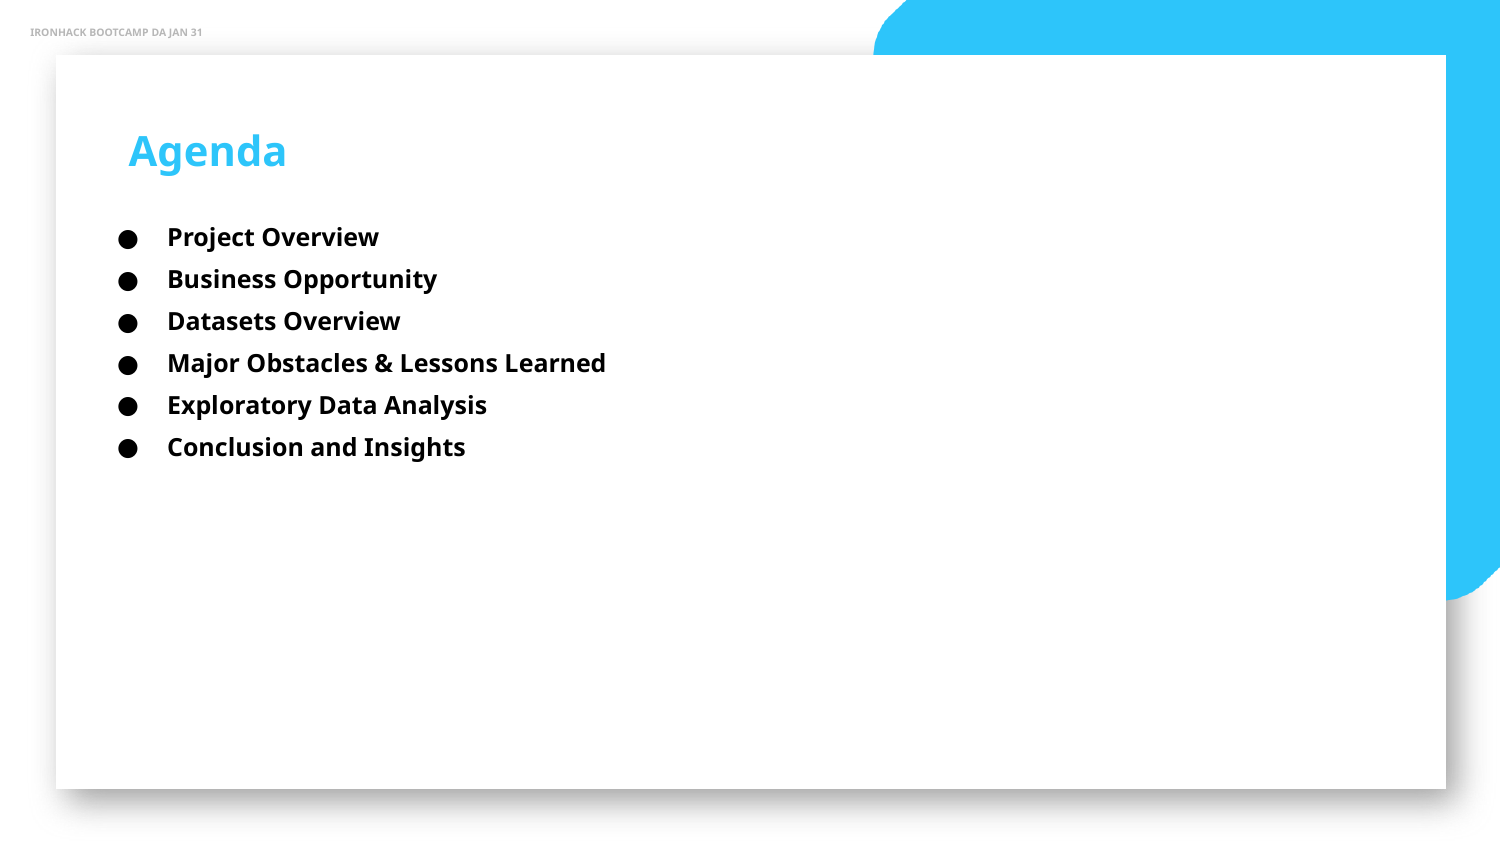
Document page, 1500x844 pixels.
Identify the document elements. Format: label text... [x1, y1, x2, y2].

list Project Overview Business Opportunity Datasets Overview Major Obstacles & Lessons Learned Exploratory Data Analysis Conclusion and Insights [92, 155, 1416, 764]
picture [0, 0, 1500, 844]
text_box Agenda [113, 109, 1150, 155]
text_box IRONHACK BOOTCAMP DA JAN 31 [15, 9, 354, 45]
